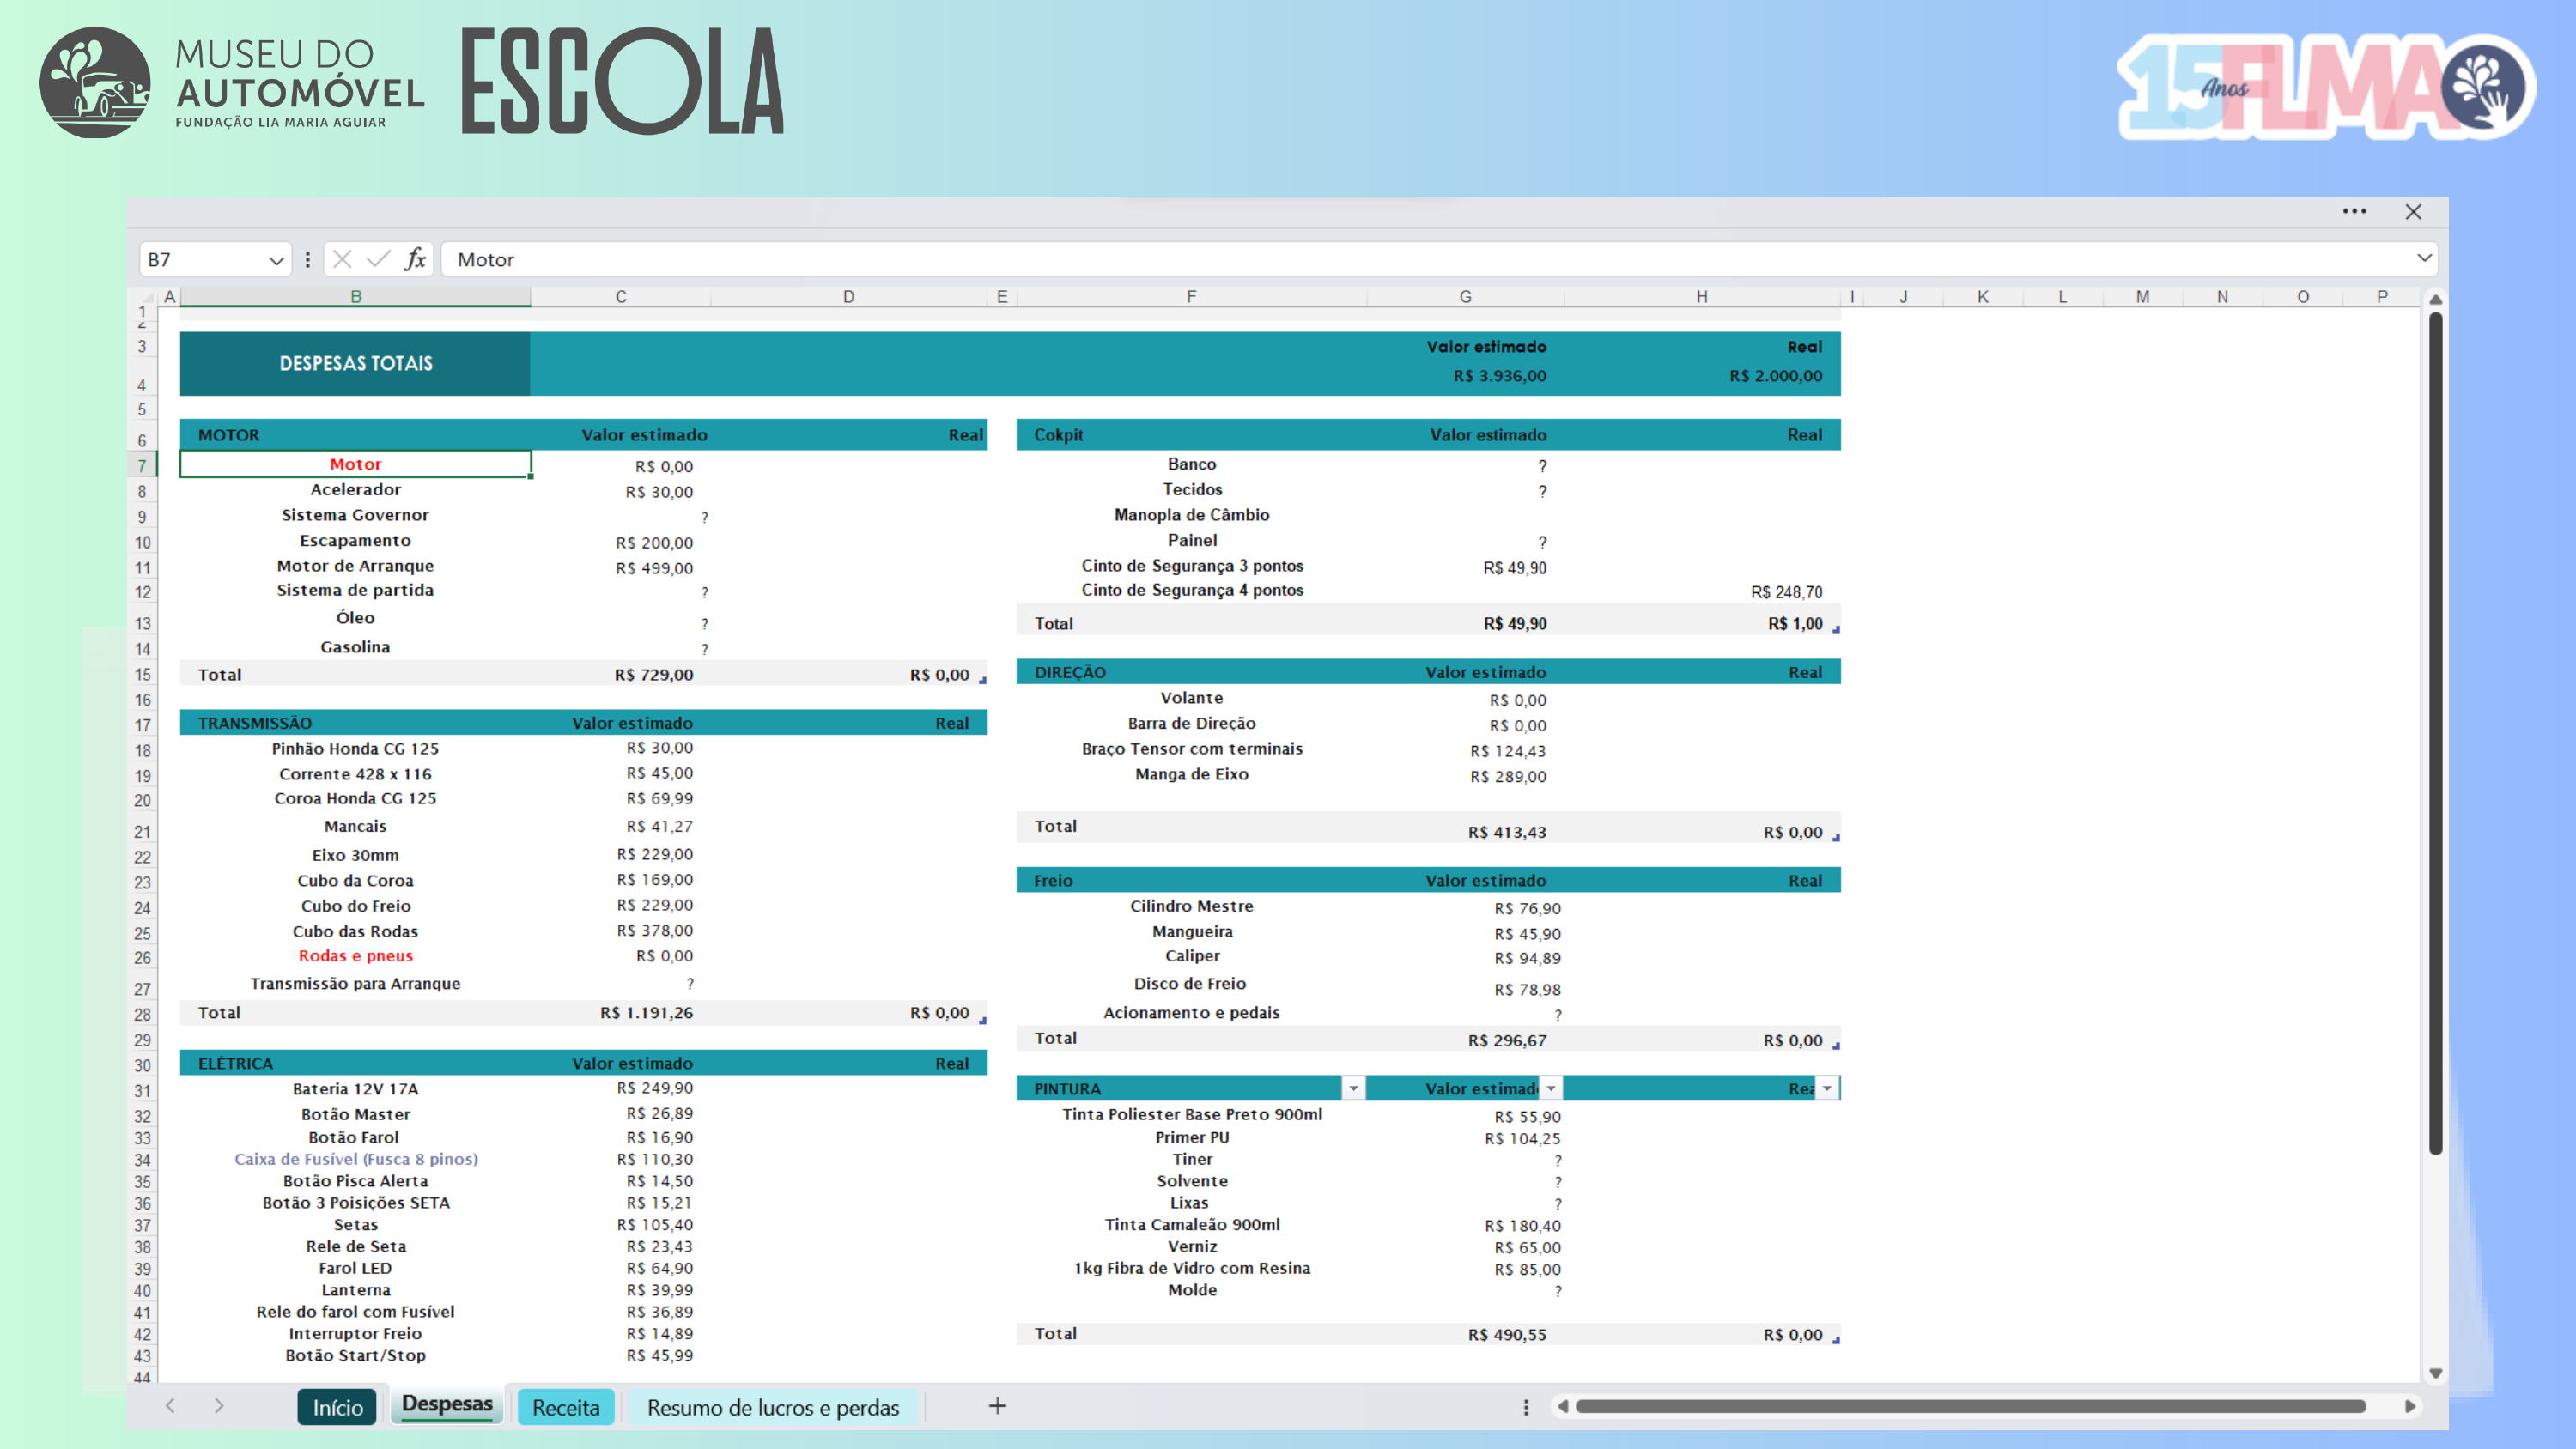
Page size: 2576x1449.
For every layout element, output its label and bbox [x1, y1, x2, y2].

picture [126, 197, 2450, 1430]
text_box [0, 0, 2576, 1449]
